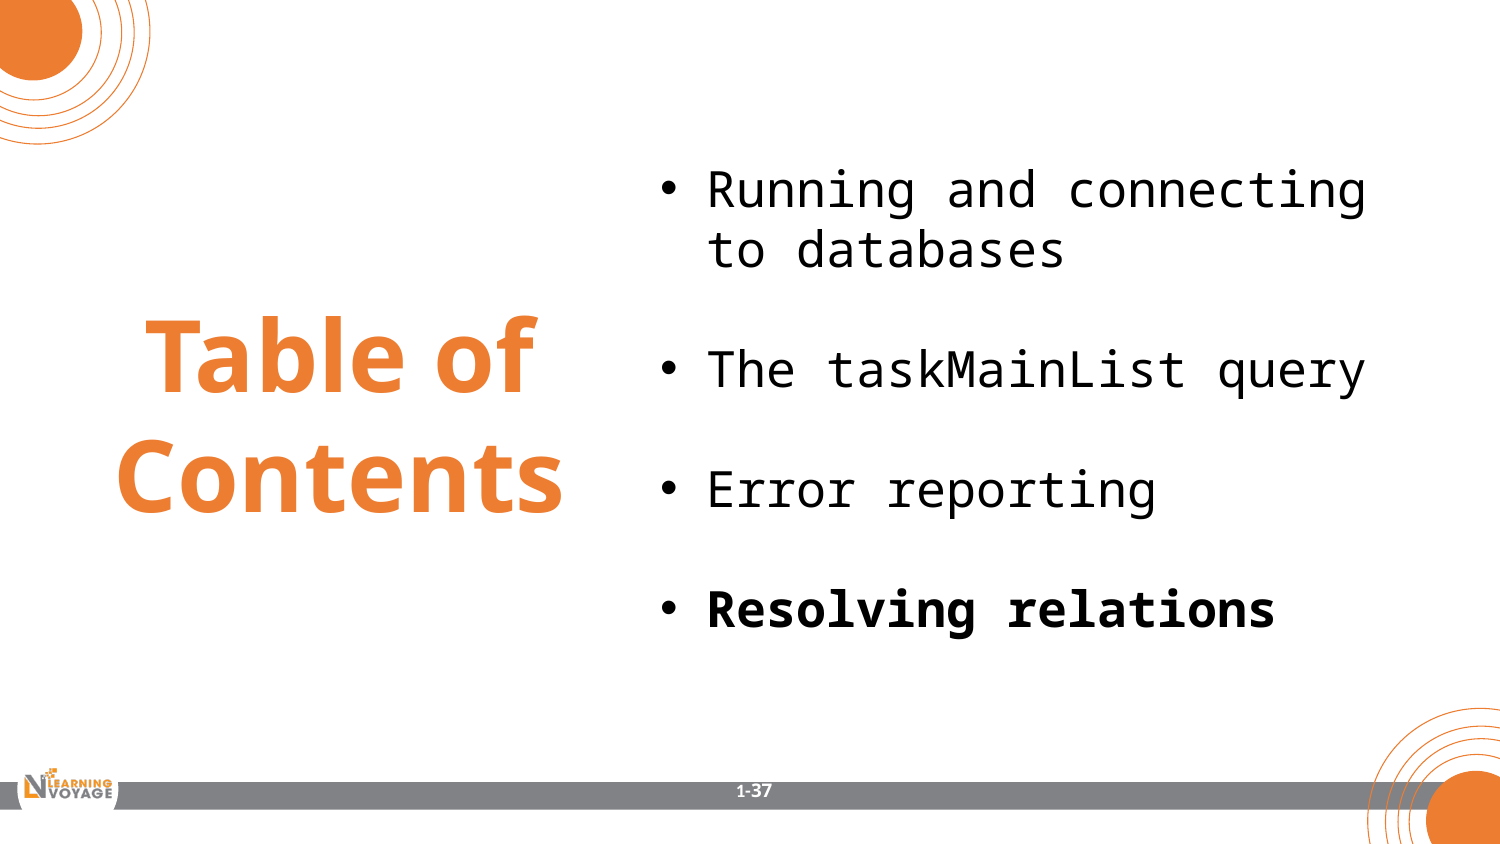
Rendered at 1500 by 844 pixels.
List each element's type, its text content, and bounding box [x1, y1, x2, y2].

text_box [1384, 725, 1500, 844]
text_box Running and connecting to databases The taskMainList query Error reporting Resolving relations [645, 150, 1427, 646]
text_box [0, 0, 123, 117]
text_box [1397, 738, 1500, 844]
picture [0, 706, 144, 844]
text_box Table of Contents [45, 285, 634, 541]
text_box [0, 0, 151, 145]
text_box [0, 0, 102, 101]
text_box [1408, 753, 1500, 844]
text_box [0, 0, 135, 129]
text_box [0, 0, 84, 82]
slide_number 1-37 [673, 766, 788, 817]
text_box [1426, 770, 1500, 844]
text_box [1367, 707, 1500, 844]
